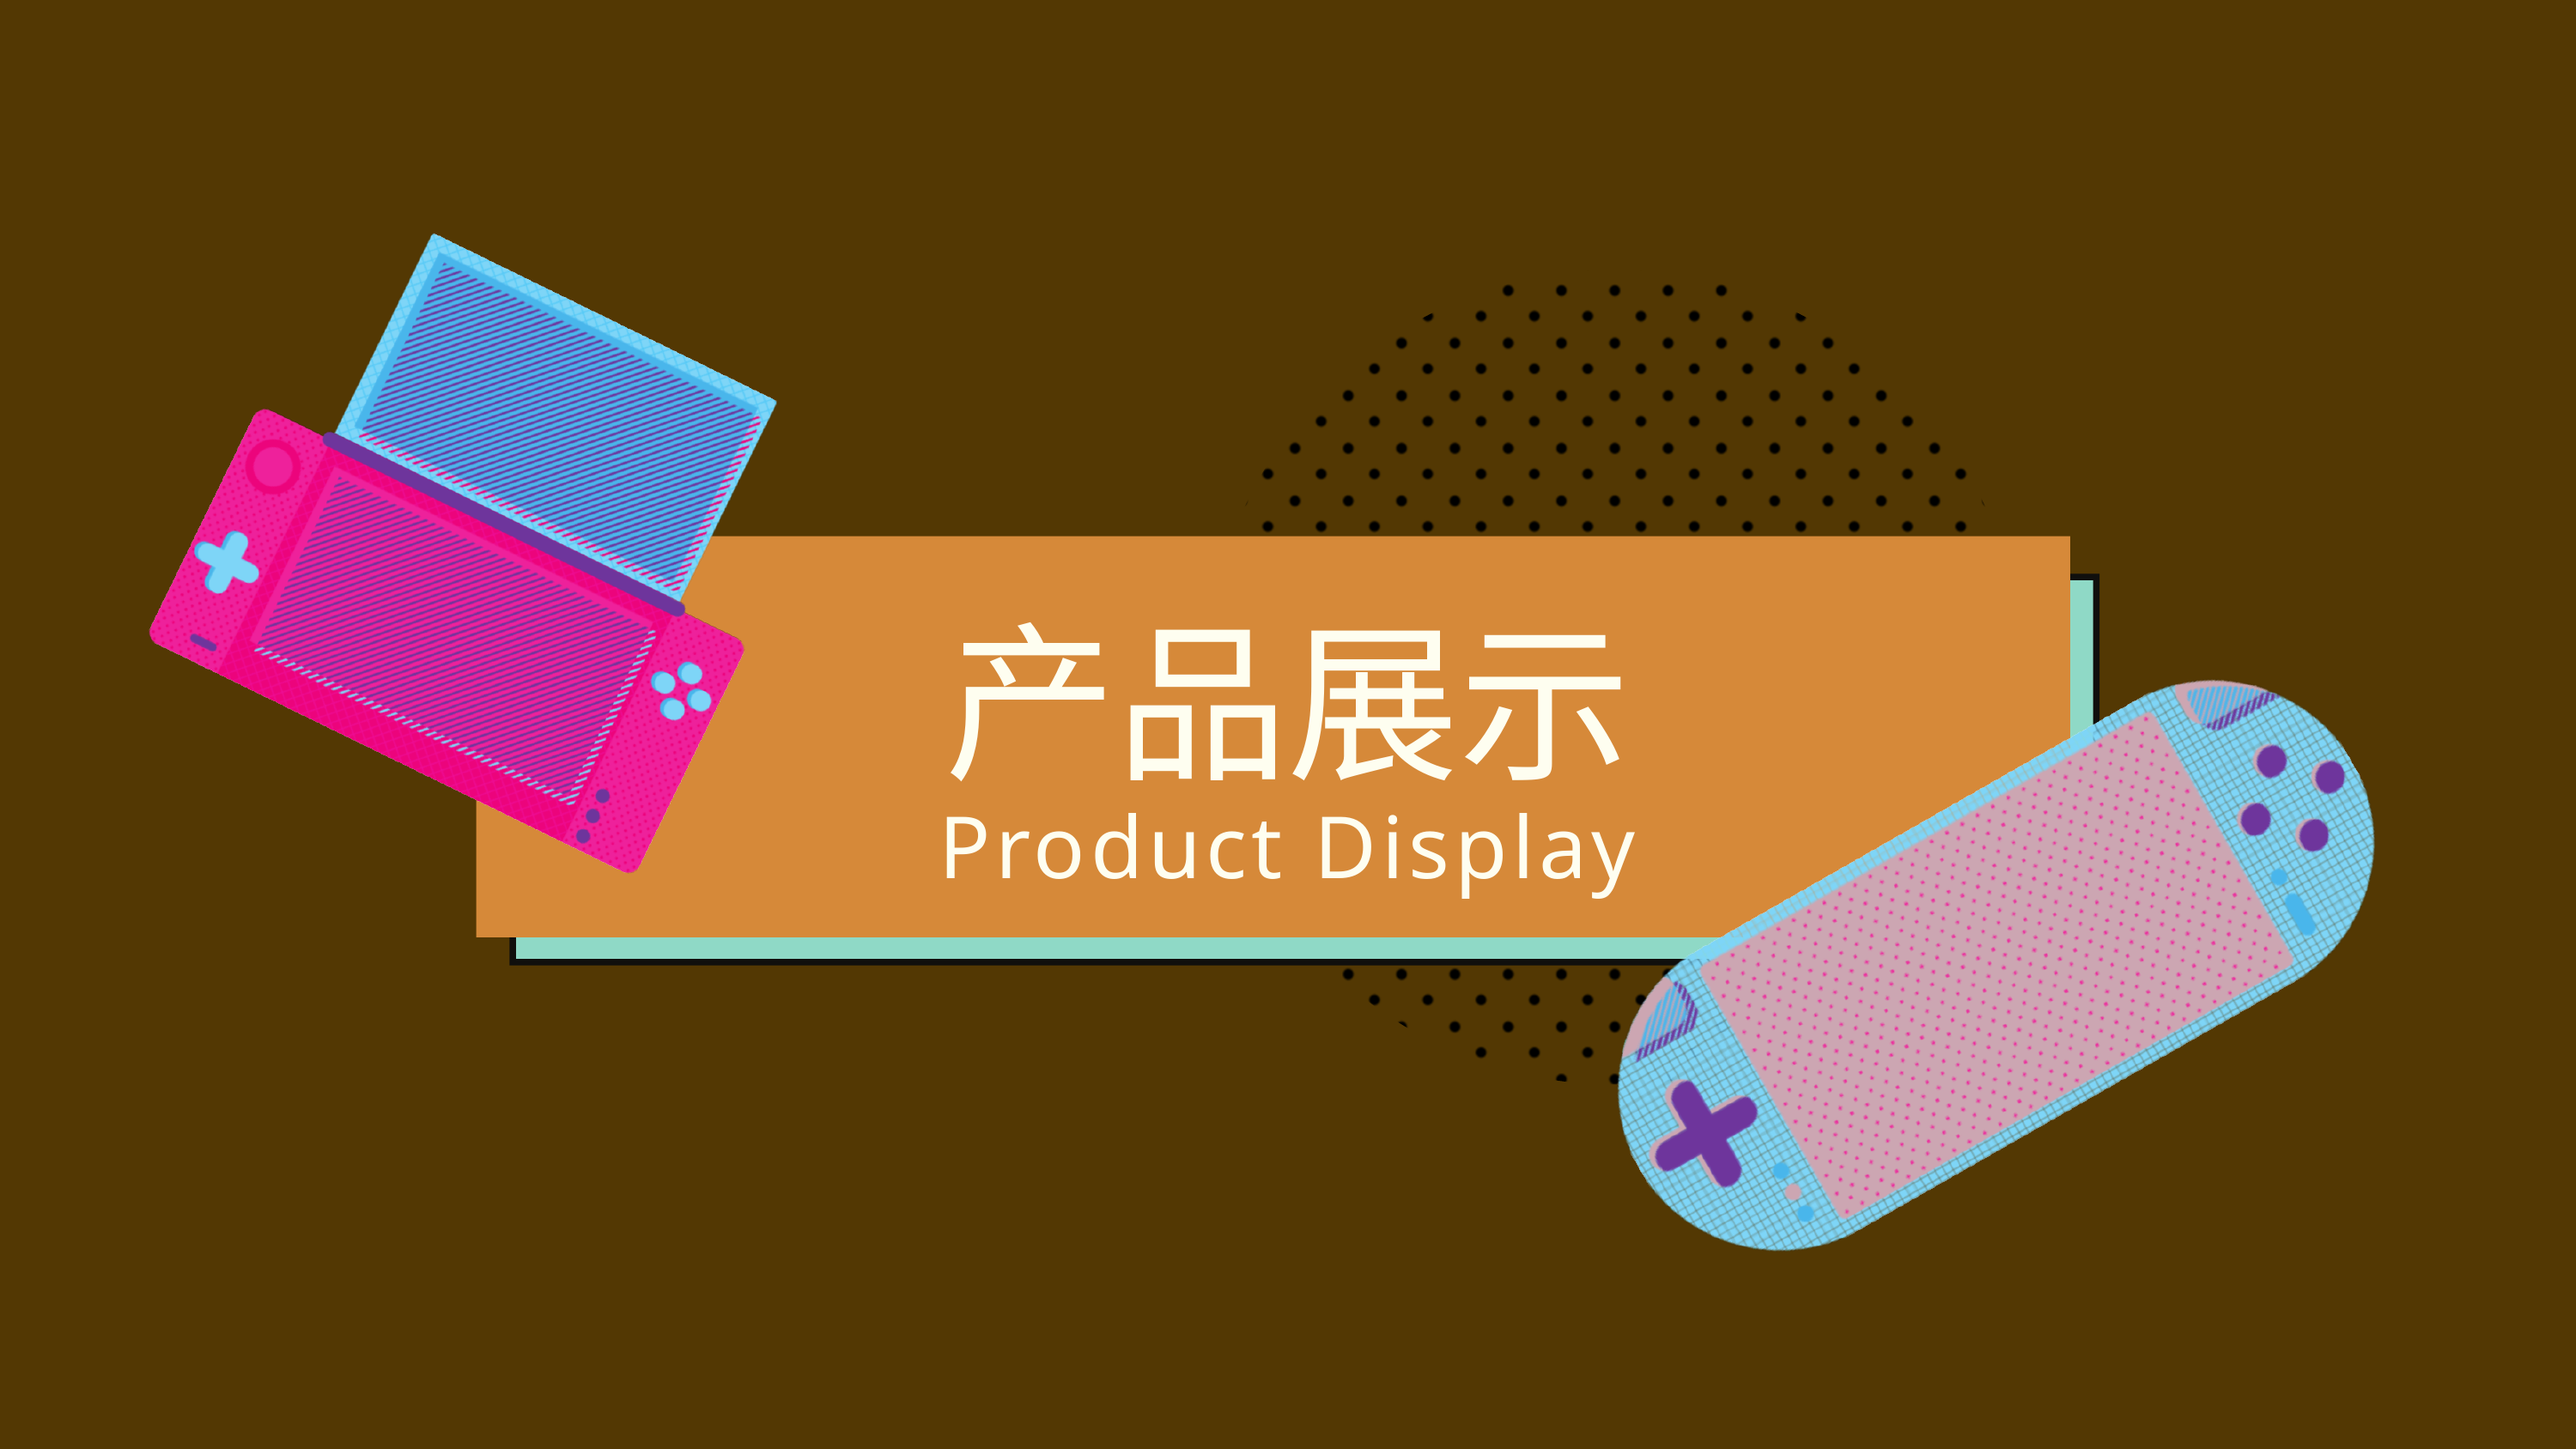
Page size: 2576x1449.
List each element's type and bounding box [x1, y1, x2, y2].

text_box [476, 536, 2100, 966]
picture [146, 198, 848, 799]
text_box [1207, 270, 2023, 536]
text_box [1207, 975, 1580, 1085]
picture [1584, 623, 2432, 1308]
